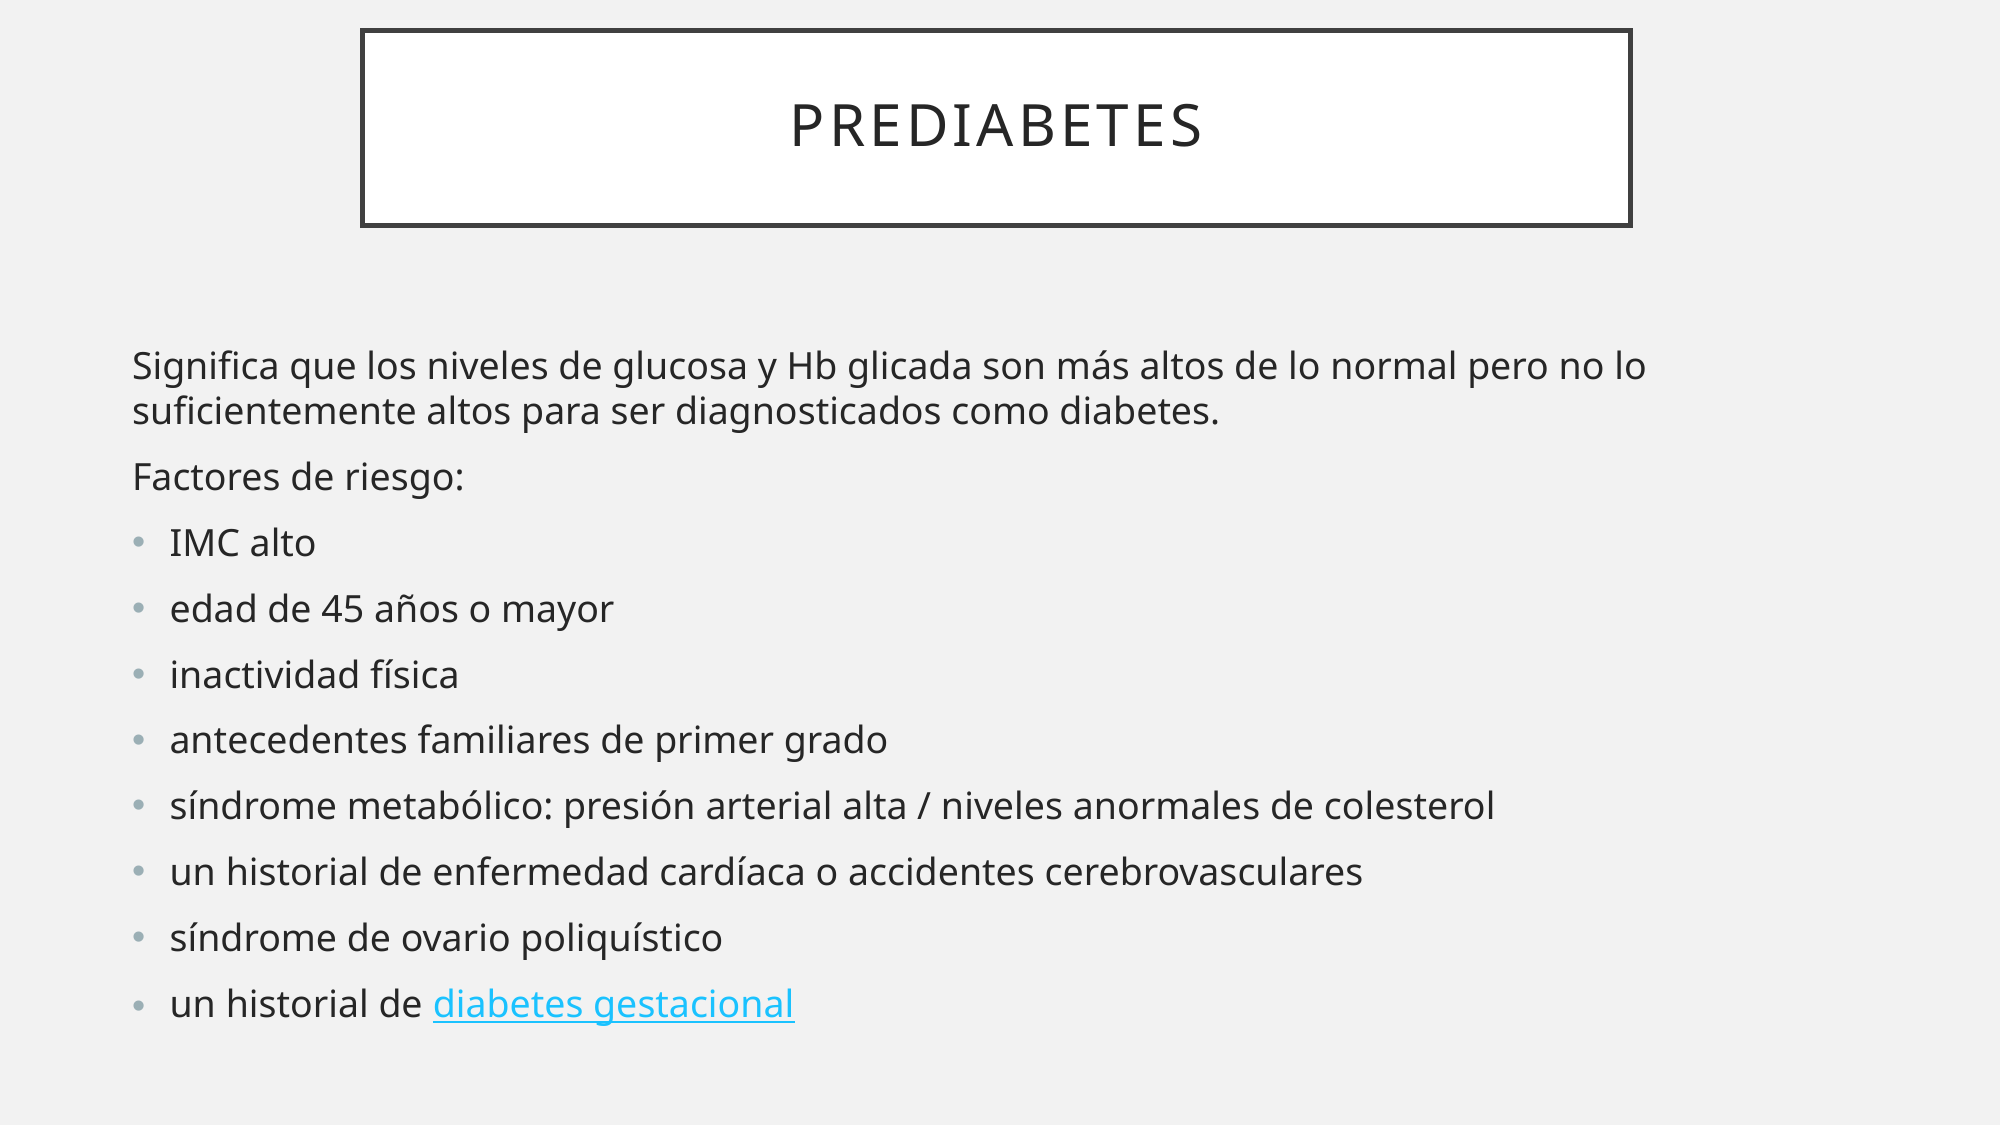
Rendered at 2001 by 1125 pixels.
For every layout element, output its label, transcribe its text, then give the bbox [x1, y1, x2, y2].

title prediabetes [360, 28, 1633, 228]
list Significa que los niveles de glucosa y Hb glicada son más altos de lo normal pero no lo suficientemente altos para ser diagnosticados como diabetes. Factores de riesgo: IMC alto edad de 45 años o mayor inactividad física antecedentes familiares de primer grado síndrome metabólico: presión arterial alta / niveles anormales de colesterol un historial de enfermedad cardíaca o accidentes cerebrovasculares síndrome de ovario poliquístico un historial de diabetes gestacional [117, 334, 1828, 1096]
